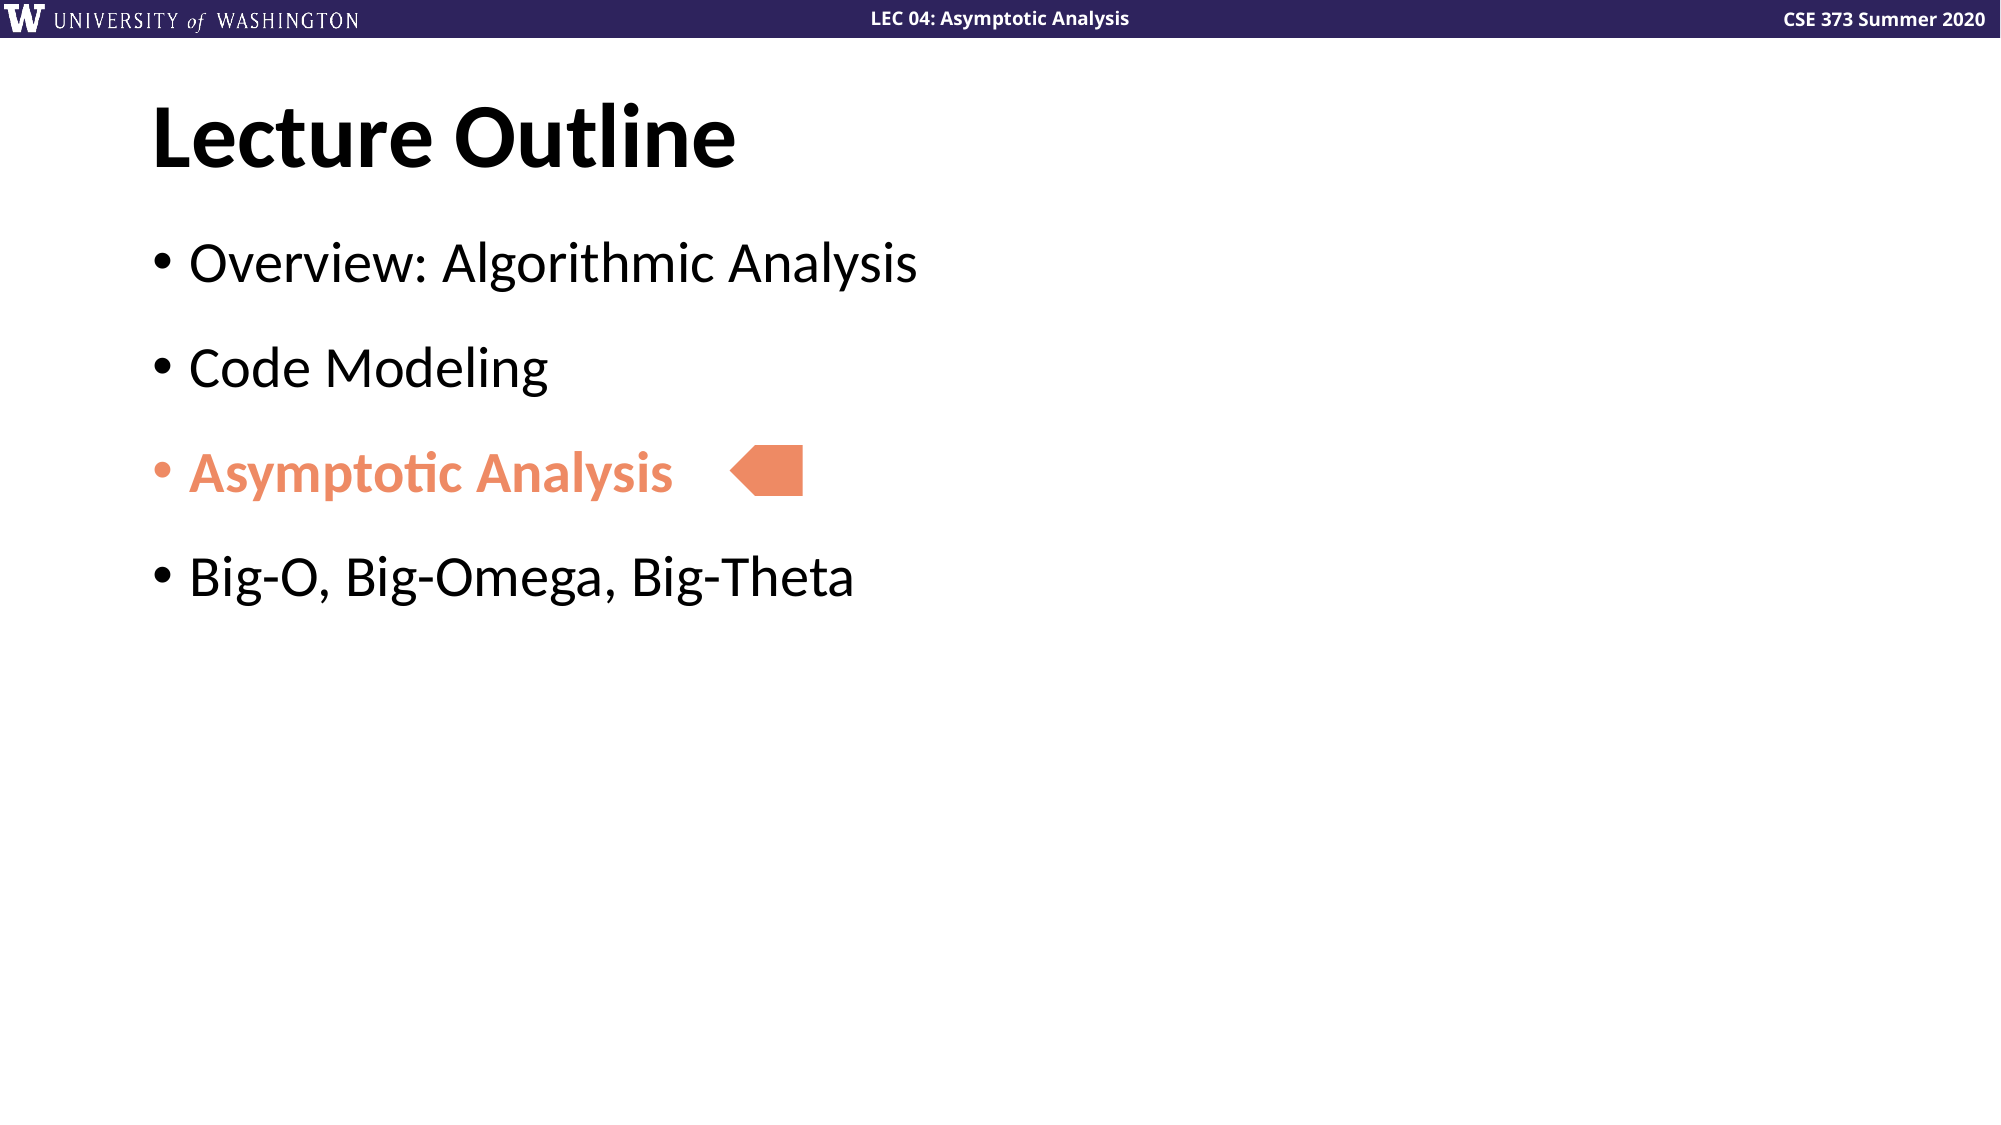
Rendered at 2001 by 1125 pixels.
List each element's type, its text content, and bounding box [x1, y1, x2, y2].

text_box [728, 444, 804, 497]
title Lecture Outline [137, 74, 1863, 200]
list Overview: Algorithmic Analysis Code Modeling Asymptotic Analysis Big-O, Big-Omega, Big-Theta [137, 224, 1863, 1014]
picture [4, 4, 358, 33]
